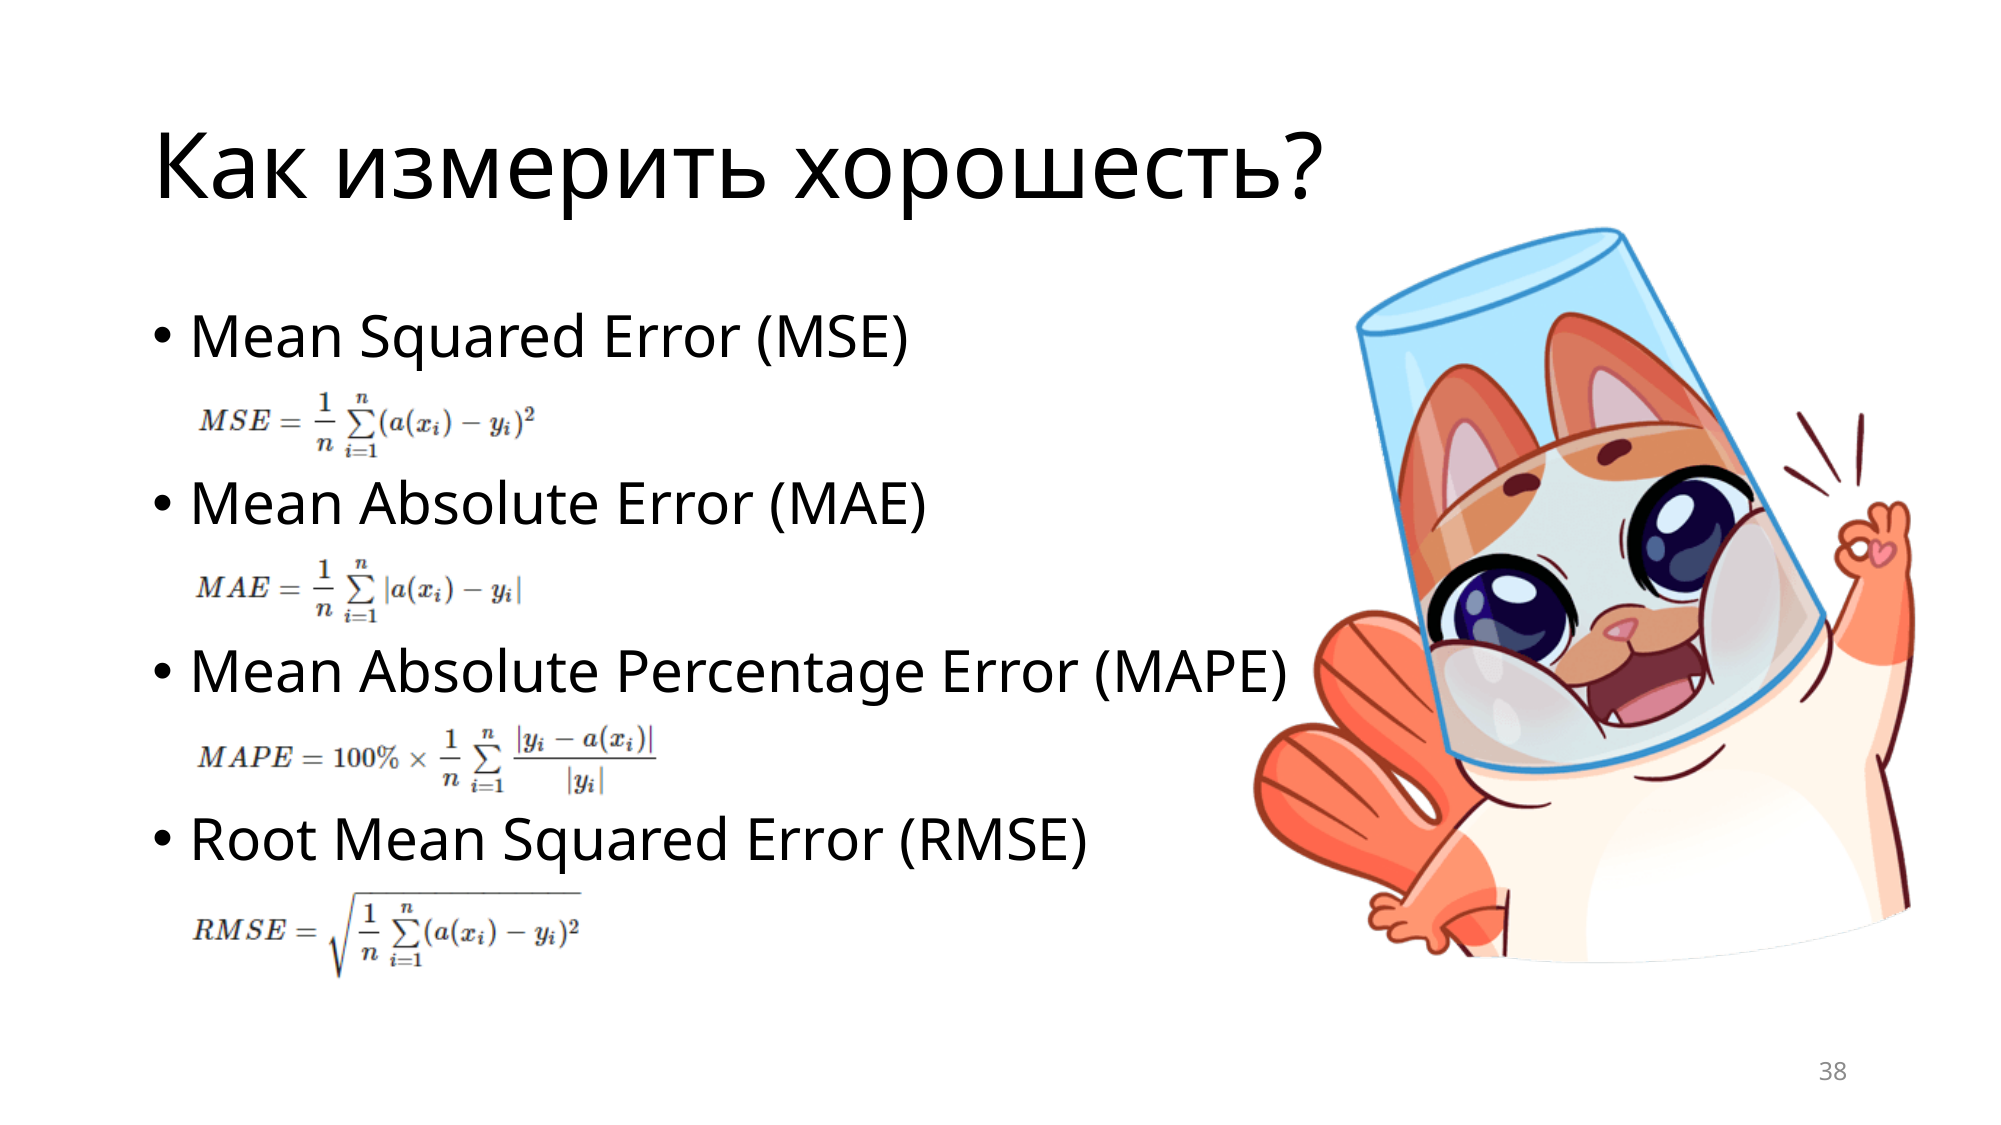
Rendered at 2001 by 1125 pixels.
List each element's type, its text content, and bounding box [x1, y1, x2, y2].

picture [1214, 221, 1959, 966]
picture [188, 888, 593, 984]
picture [188, 715, 669, 810]
picture [188, 378, 541, 472]
title Как измерить хорошесть? [137, 59, 1863, 278]
slide_number 38 [1412, 1042, 1863, 1103]
picture [188, 550, 530, 637]
list Mean Squared Error (MSE) Mean Absolute Error (MAE) Mean Absolute Percentage Error (MAPE) Root Mean Squared Error (RMSE) [137, 299, 1863, 1014]
